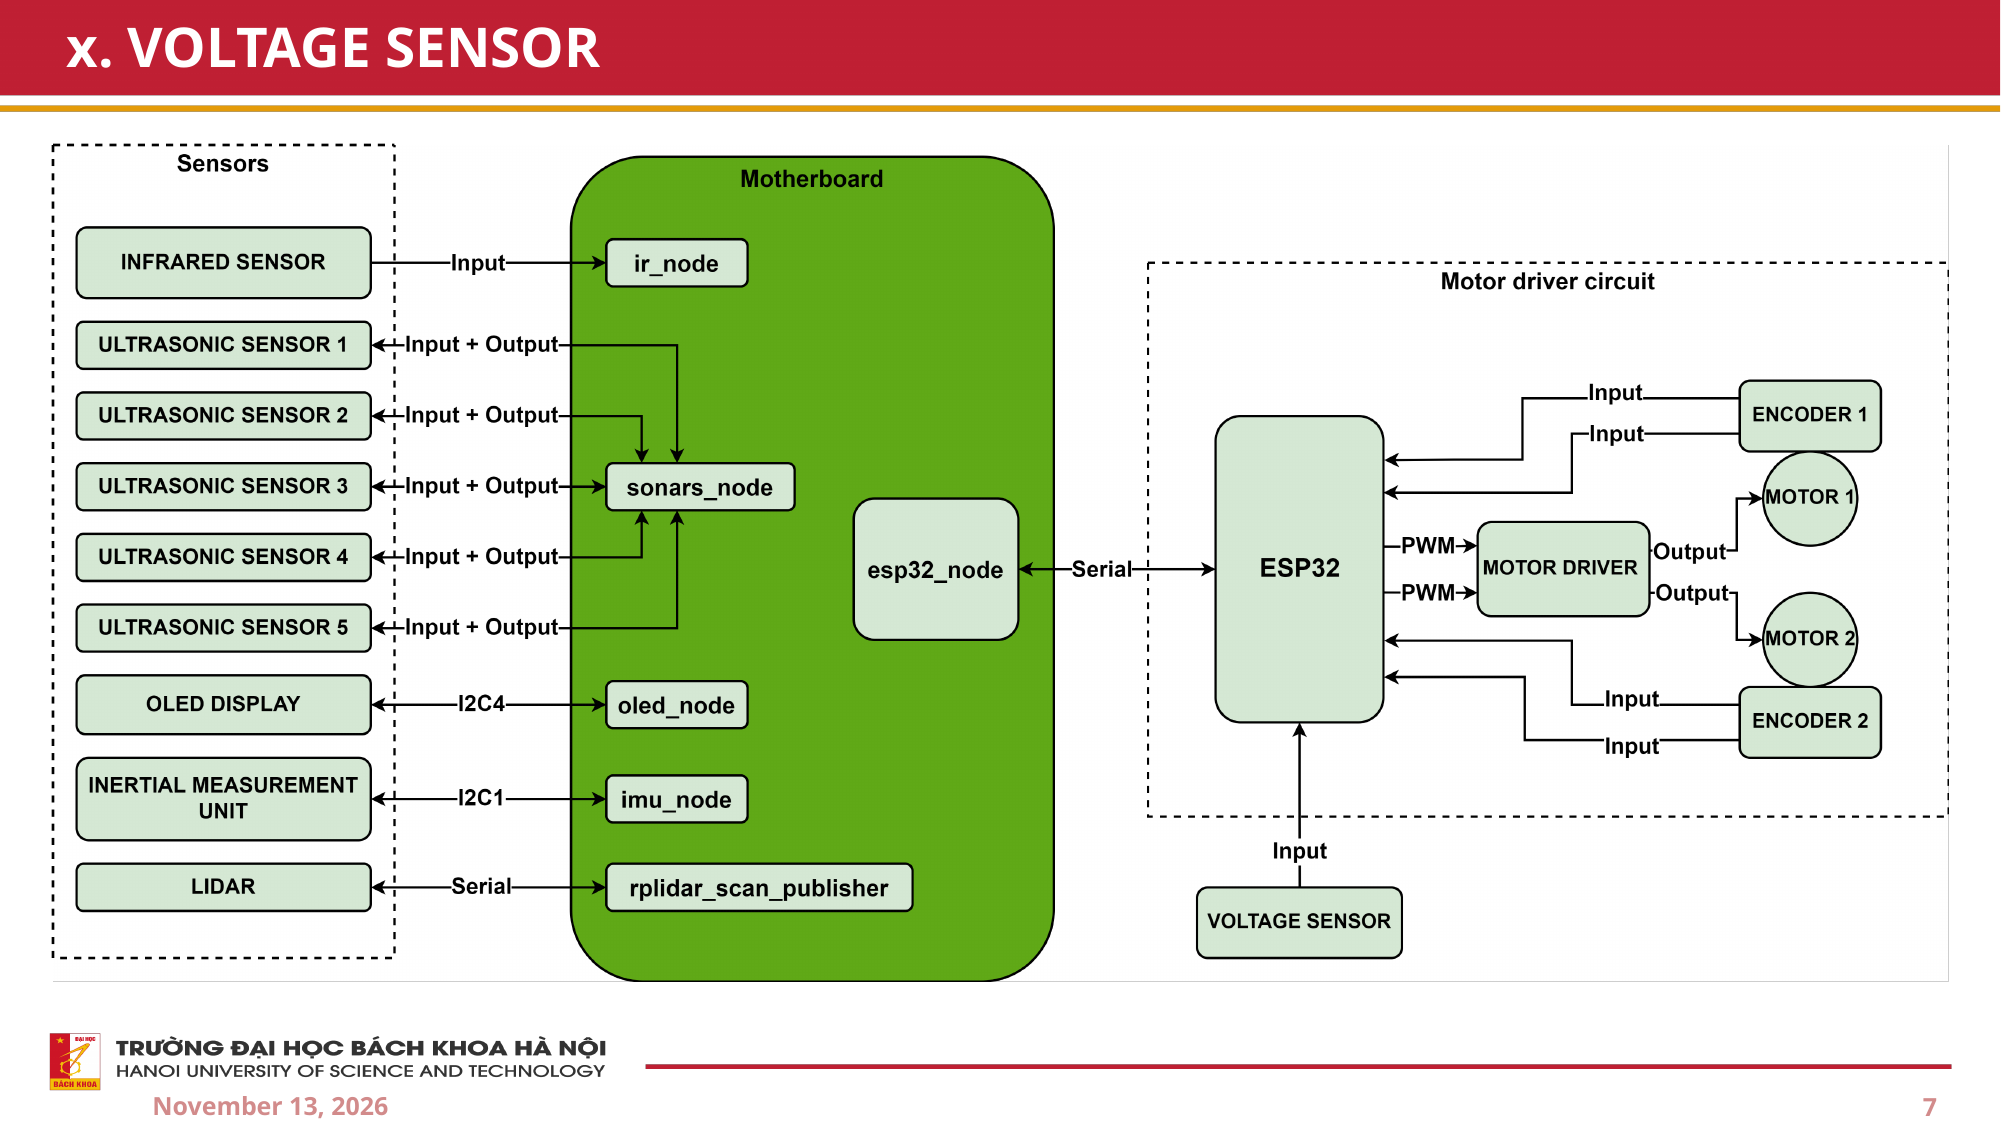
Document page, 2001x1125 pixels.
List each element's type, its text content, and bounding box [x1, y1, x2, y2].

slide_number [137, 1076, 588, 1125]
title x. VOLTAGE SENSOR [51, 12, 1949, 87]
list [51, 143, 1949, 982]
picture [0, 0, 2001, 1125]
slide_number 7 [1502, 1078, 1953, 1125]
